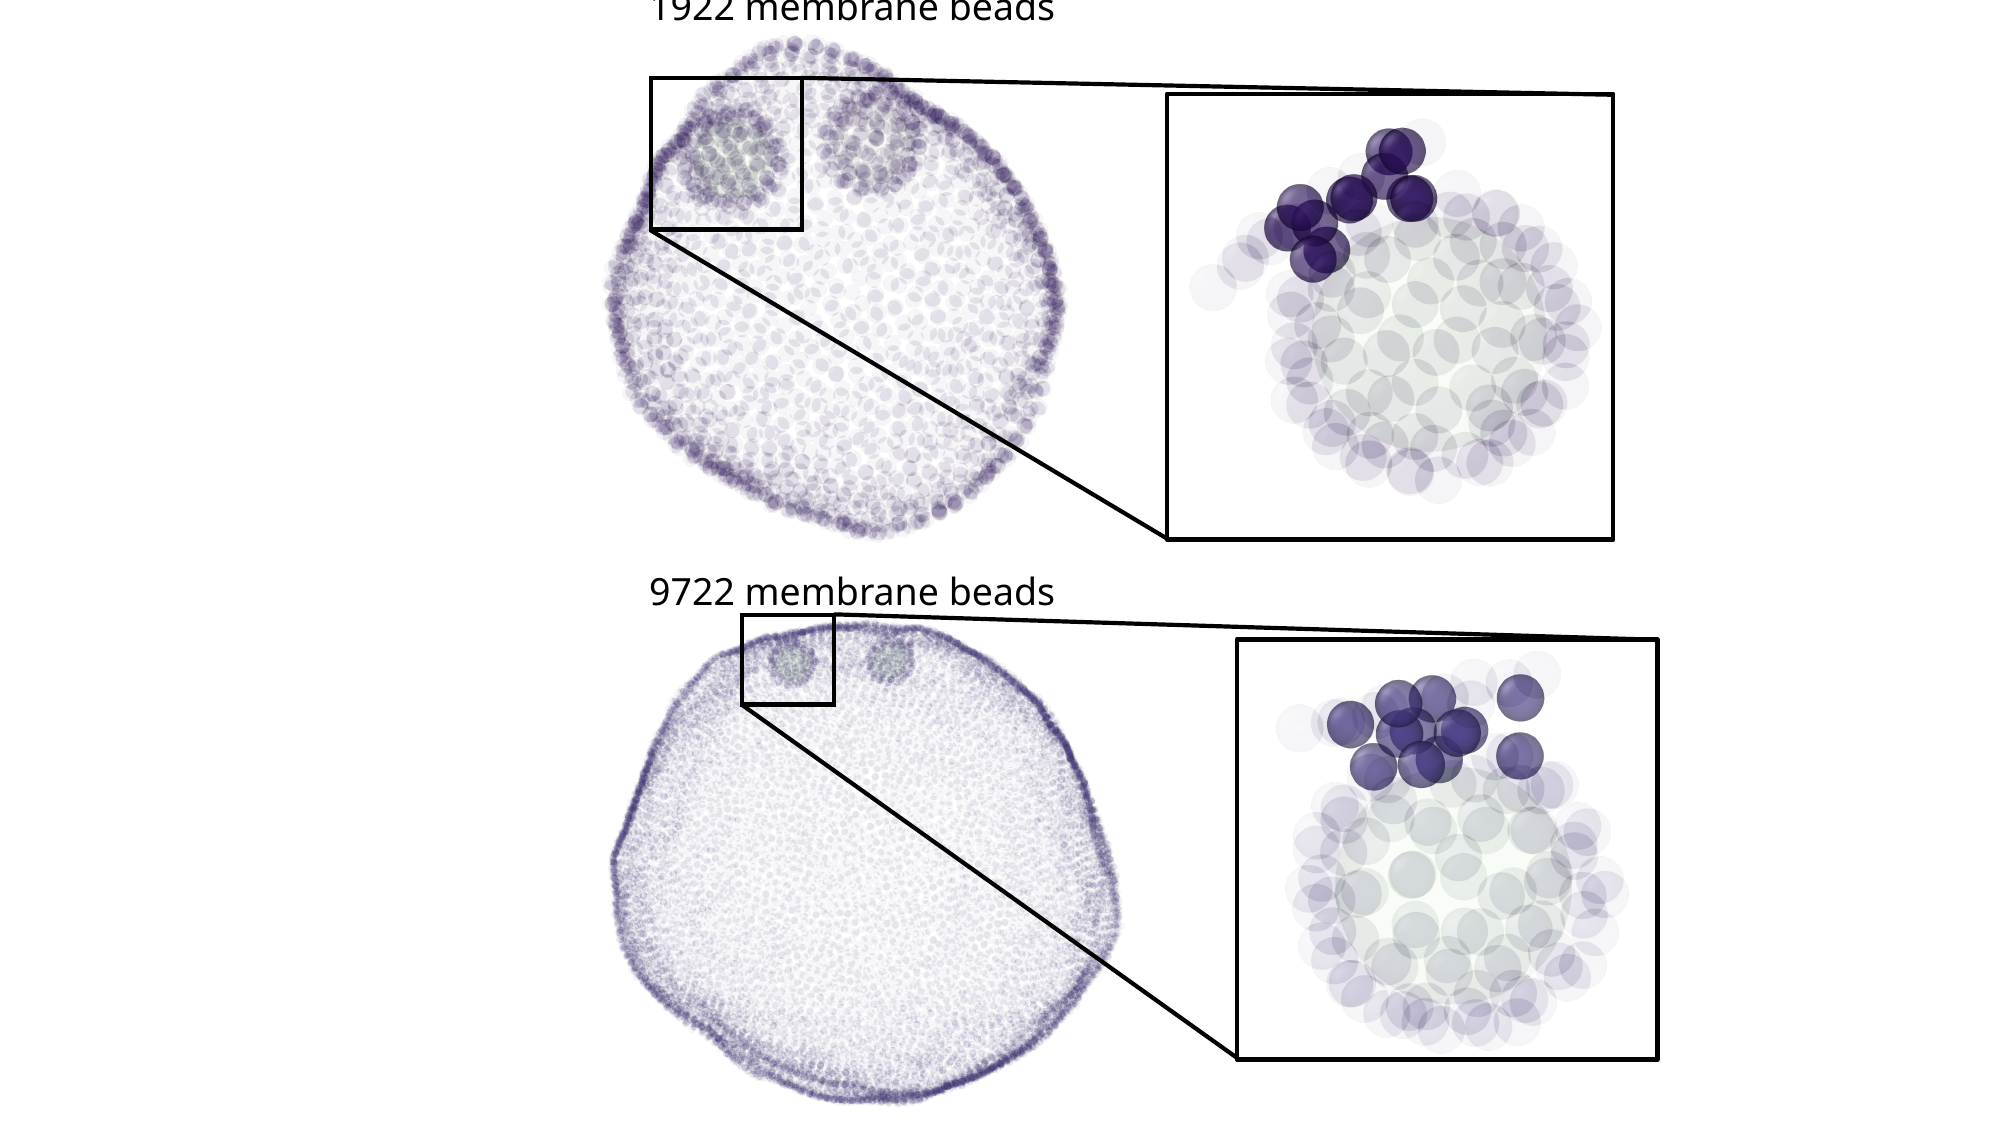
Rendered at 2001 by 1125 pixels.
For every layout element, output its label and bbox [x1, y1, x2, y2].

text_box [650, 77, 1611, 540]
text_box [570, 560, 1134, 1125]
text_box [562, 0, 1126, 563]
text_box [741, 614, 1655, 1060]
